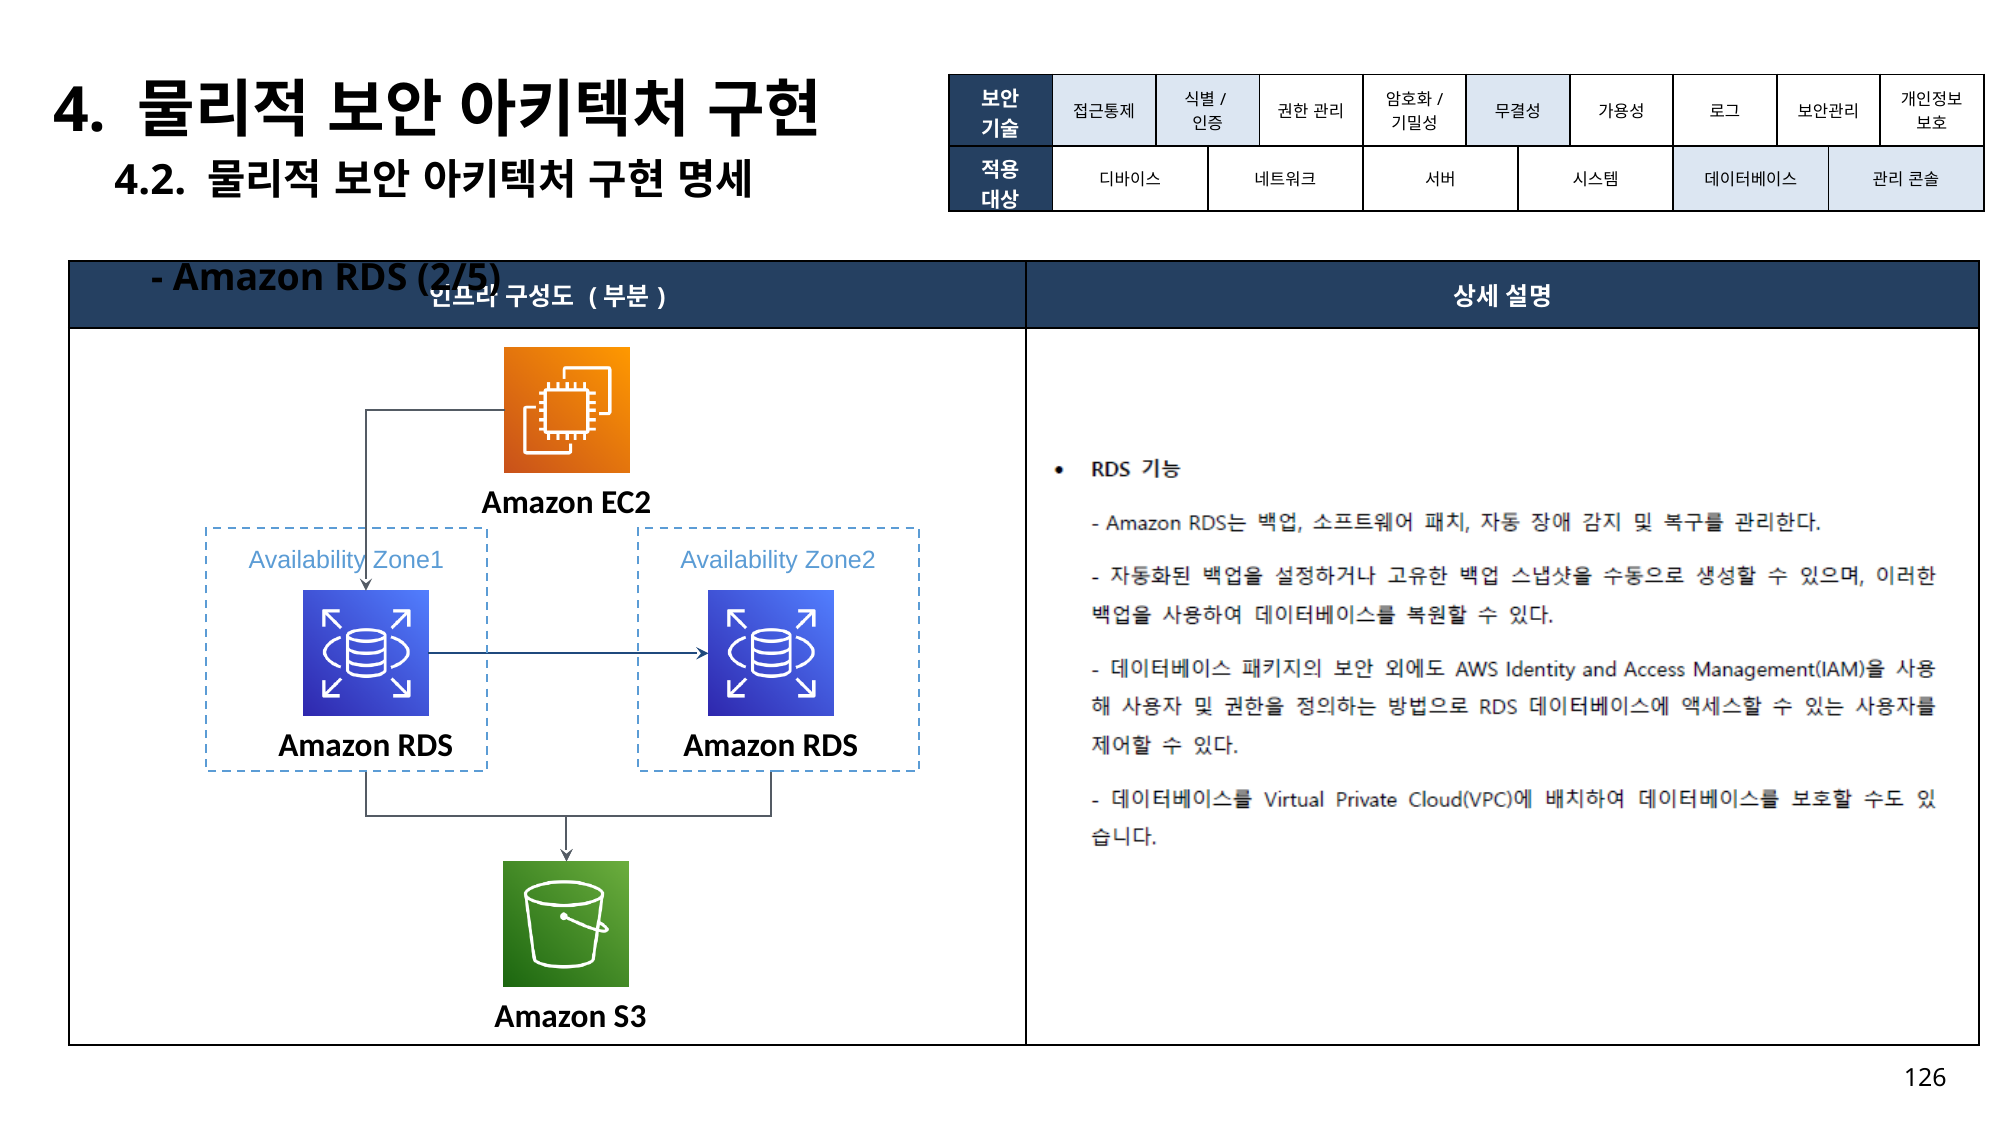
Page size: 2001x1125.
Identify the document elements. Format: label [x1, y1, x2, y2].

table_header [1571, 75, 1672, 145]
table_header [1778, 75, 1879, 145]
table_header [1364, 75, 1465, 145]
table_cell [1829, 147, 1983, 210]
picture [708, 590, 834, 717]
text_box [428, 986, 713, 1041]
table_header [1674, 75, 1776, 145]
slide_number [1728, 1053, 1962, 1094]
table_cell [1053, 147, 1207, 210]
table_header [1053, 75, 1155, 145]
table_header [1044, 75, 1052, 145]
text_box [205, 409, 919, 919]
table_header [70, 262, 1025, 327]
table_cell [1364, 147, 1517, 210]
table_header [1157, 75, 1259, 145]
table_header [1881, 75, 1983, 145]
picture [503, 861, 630, 987]
table_header [1027, 262, 1978, 327]
picture [303, 590, 429, 717]
picture [504, 347, 630, 473]
table_cell [1519, 147, 1672, 210]
picture [1042, 449, 1957, 862]
table_header [1467, 75, 1569, 145]
table_cell [1674, 147, 1828, 210]
table_cell [1209, 147, 1362, 210]
table_cell [70, 329, 1025, 1044]
table_cell [1027, 329, 1978, 1044]
text_box [38, 61, 1044, 305]
table_cell [950, 147, 1052, 210]
table_header [1260, 75, 1362, 145]
